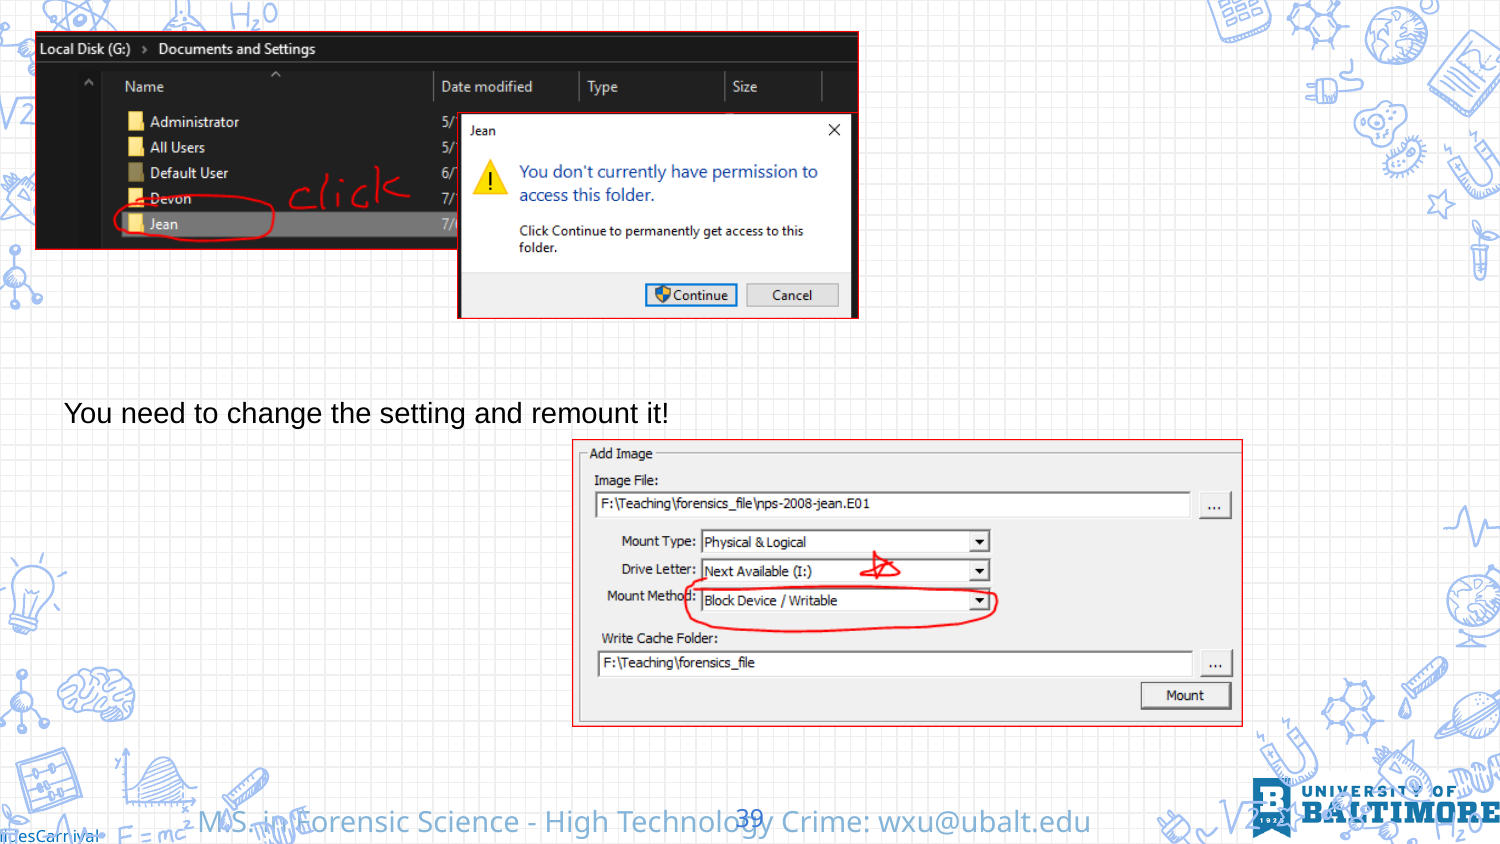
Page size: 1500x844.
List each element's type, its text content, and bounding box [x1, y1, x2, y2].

picture [1479, 779, 1483, 790]
text_box You need to change the setting and remount it! [48, 387, 686, 438]
slide_number 39 [705, 796, 795, 844]
picture [1481, 771, 1489, 788]
picture [1342, 796, 1349, 806]
picture [1405, 773, 1430, 800]
picture [34, 31, 859, 320]
picture [1471, 771, 1479, 786]
picture [1283, 771, 1308, 783]
picture [572, 438, 1243, 728]
picture [1388, 823, 1396, 835]
picture [1408, 786, 1417, 792]
picture [1253, 771, 1500, 844]
picture [1354, 819, 1361, 827]
picture [1381, 771, 1421, 792]
picture [1375, 780, 1390, 791]
